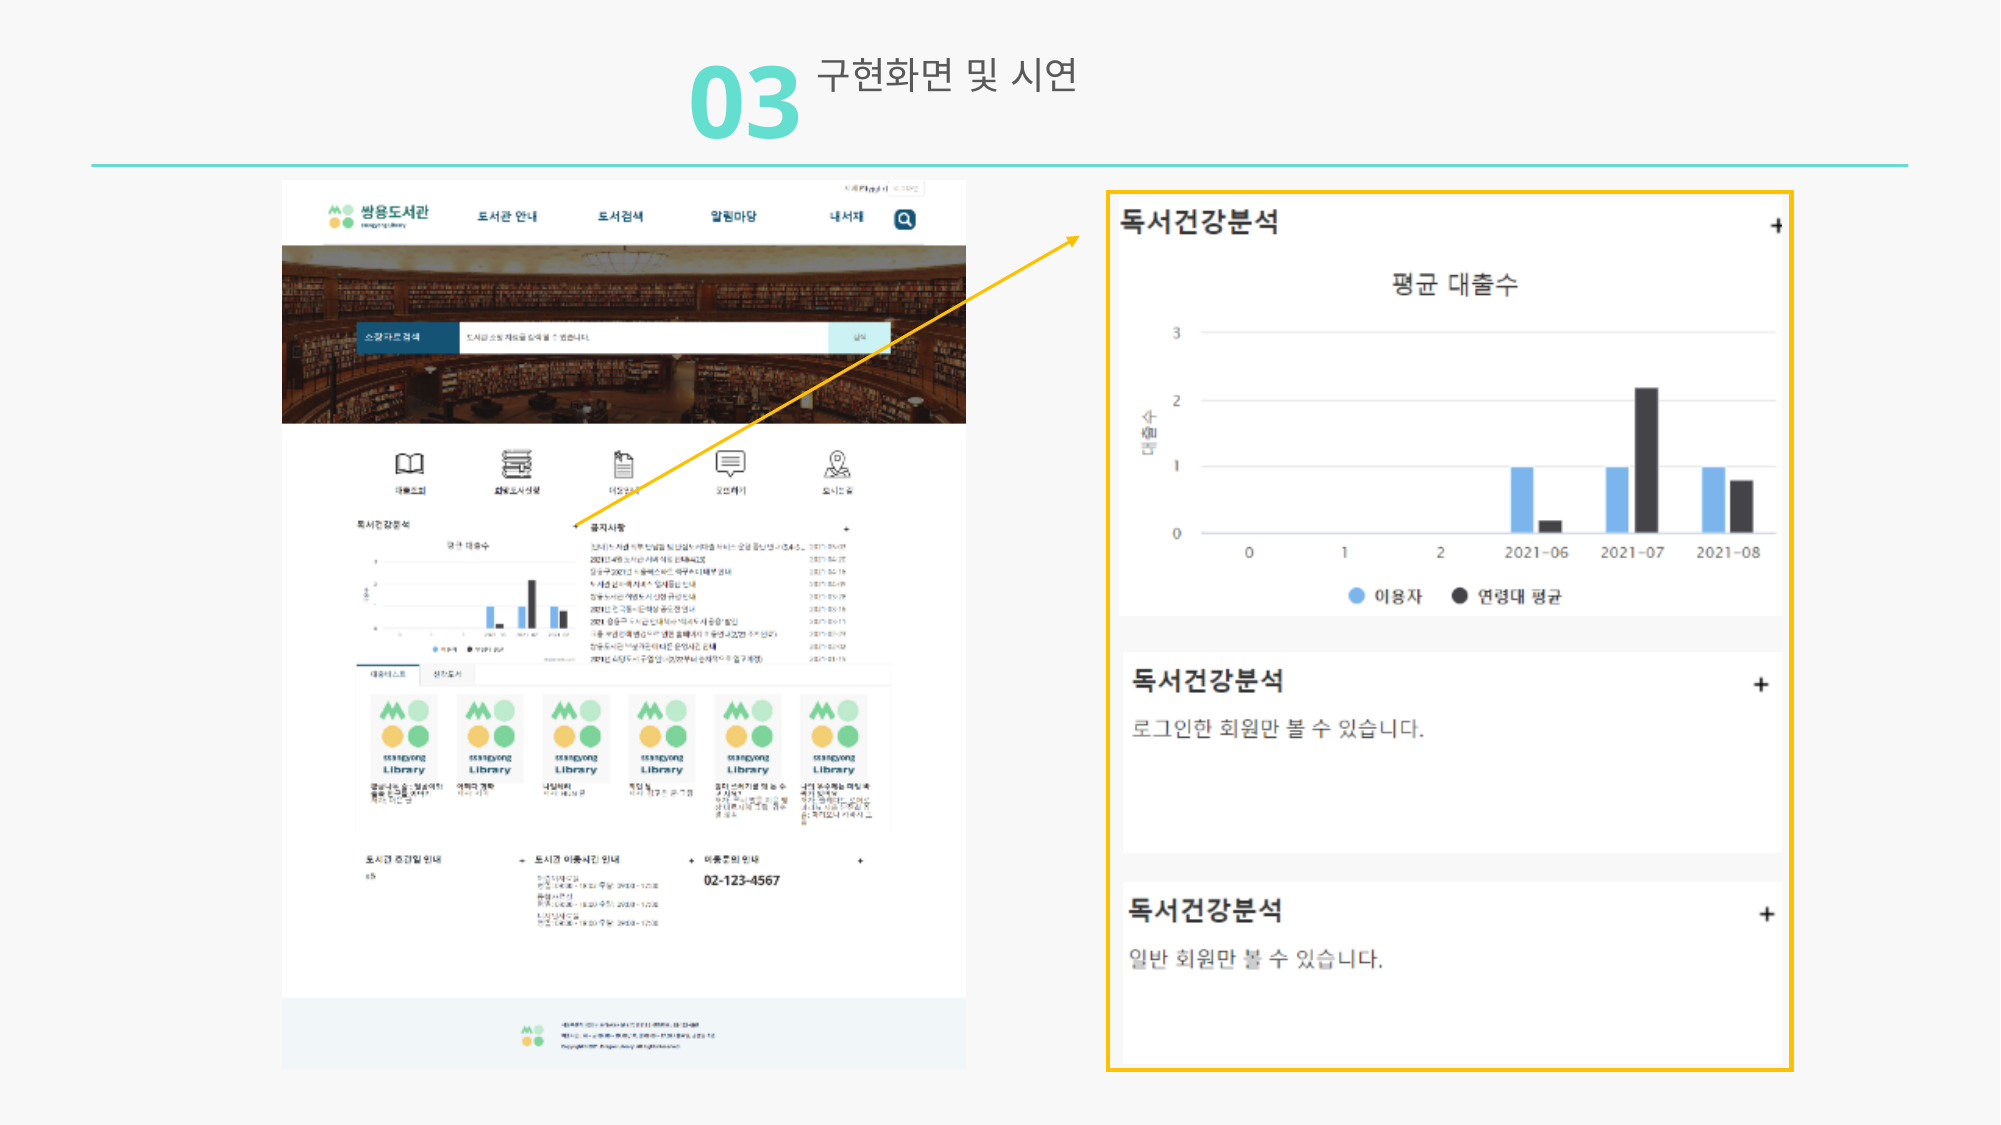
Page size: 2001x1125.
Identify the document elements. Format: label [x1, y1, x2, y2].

text_box [1107, 191, 1793, 1071]
text_box [1327, 163, 1909, 168]
text_box [576, 235, 1080, 525]
text_box [673, 30, 1327, 168]
text_box [90, 163, 673, 168]
picture [1118, 197, 1782, 616]
picture [1122, 652, 1782, 853]
picture [1122, 883, 1782, 1064]
picture [282, 180, 966, 1070]
